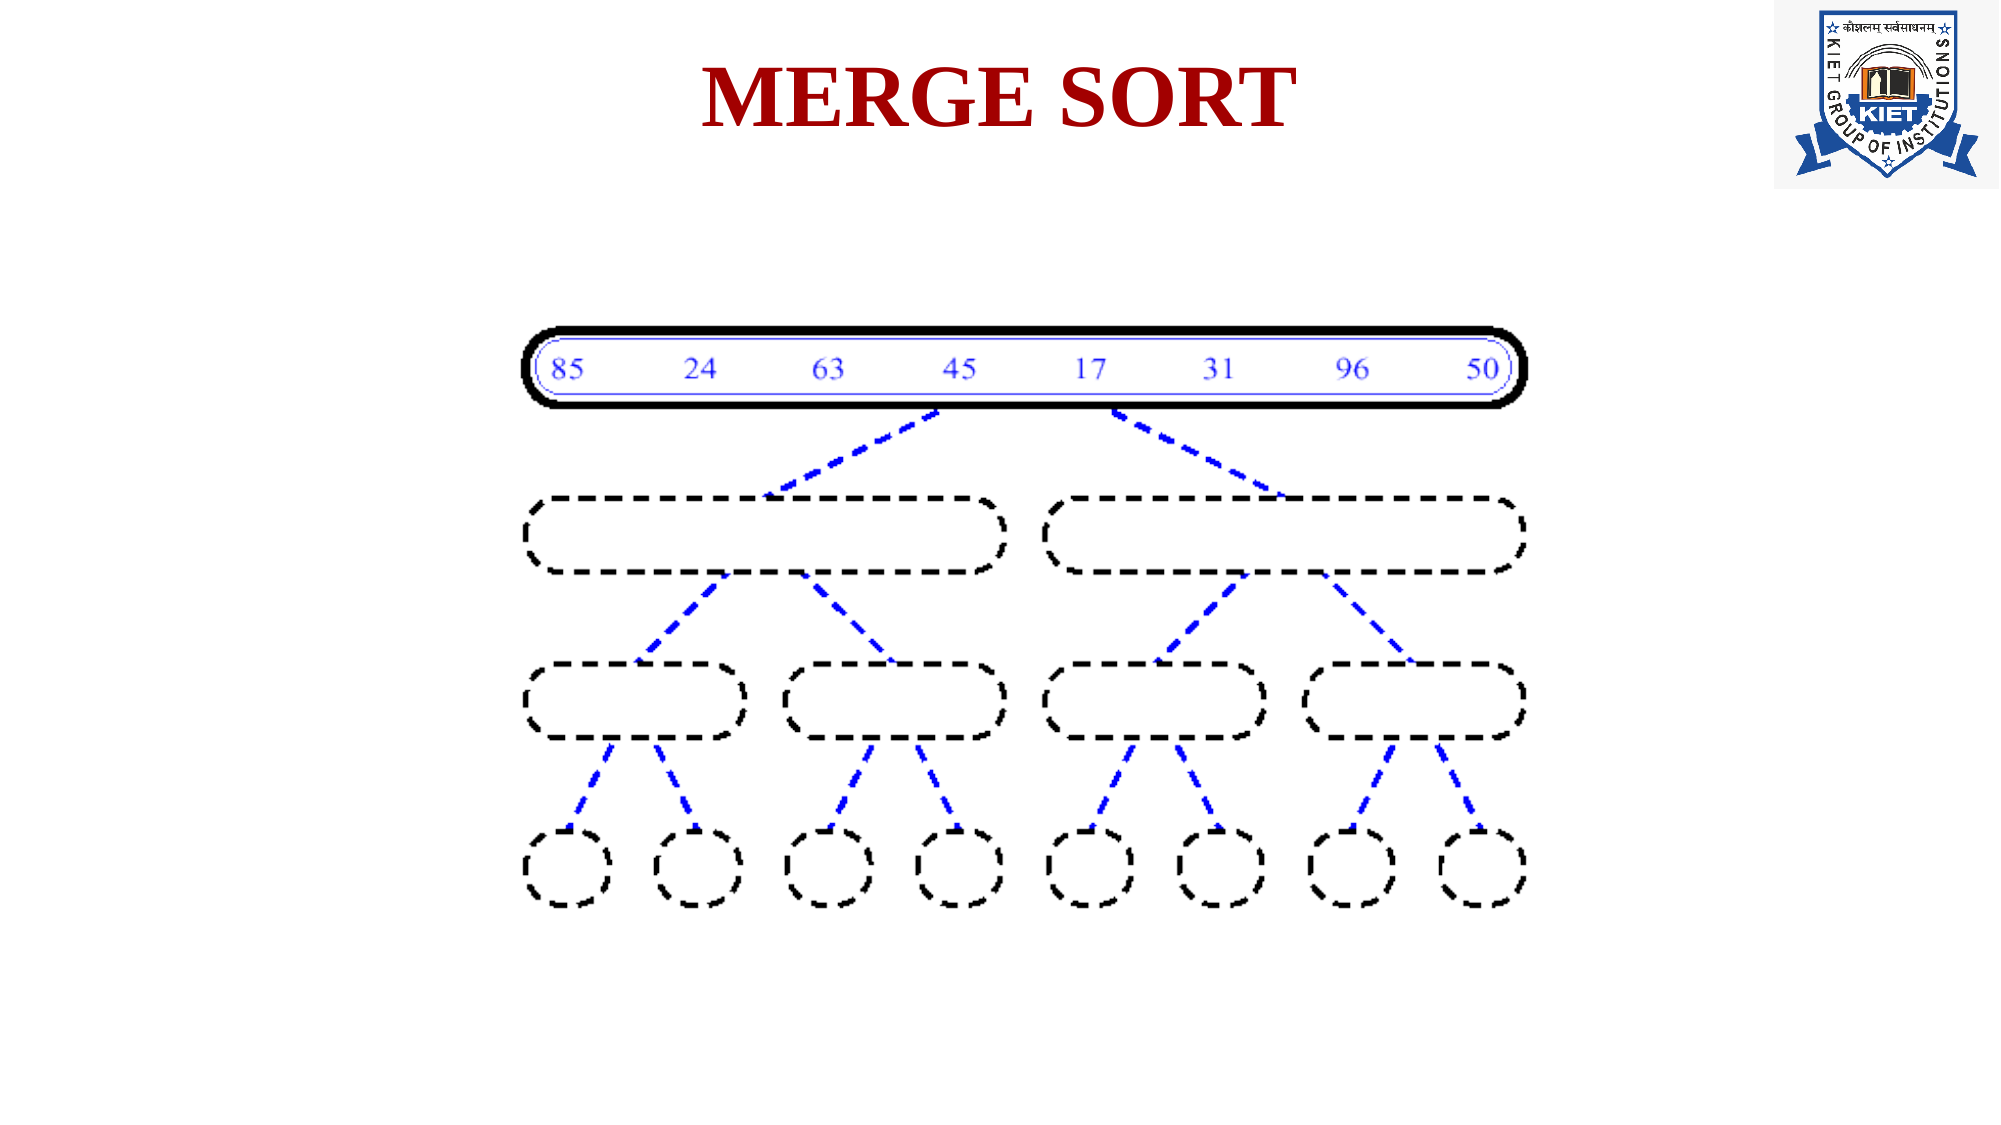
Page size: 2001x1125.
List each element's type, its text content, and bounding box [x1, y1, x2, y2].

picture [1774, 0, 1999, 189]
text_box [517, 322, 1531, 913]
text_box MERGE SORT [281, 30, 1719, 152]
